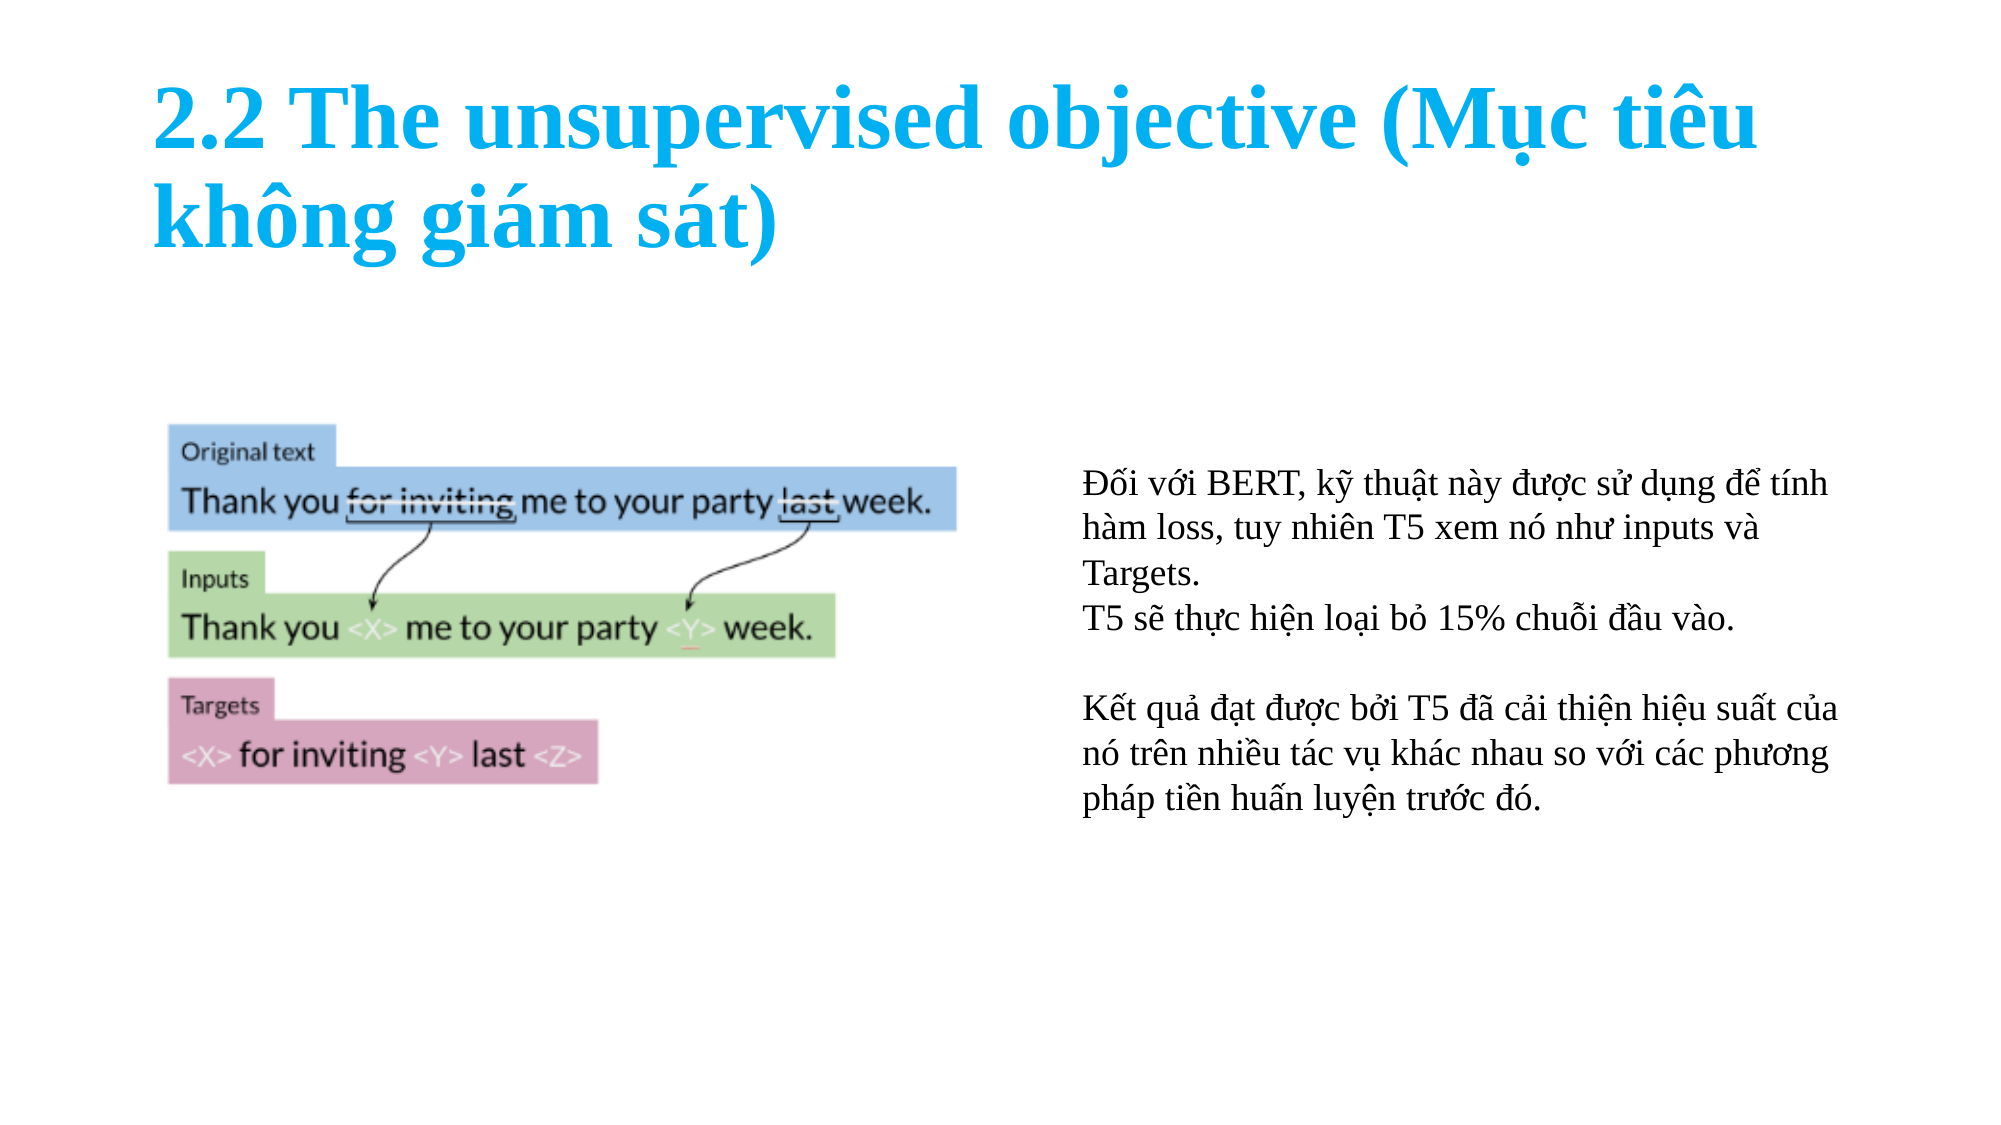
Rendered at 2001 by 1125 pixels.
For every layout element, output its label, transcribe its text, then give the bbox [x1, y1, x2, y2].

picture [137, 394, 1024, 800]
title 2.2 The unsupervised objective (Mục tiêu không giám sát) [137, 59, 1863, 278]
text_box Đối với BERT, kỹ thuật này được sử dụng để tính hàm loss, tuy nhiên T5 xem nó như inputs và Targets. T5 sẽ thực hiện loại bỏ 15% chuỗi đầu vào. Kết quả đạt được bởi T5 đã cải thiện hiệu suất của nó trên nhiều tác vụ khác nhau so với các phương pháp tiền huấn luyện trước đó. [1067, 449, 1878, 825]
